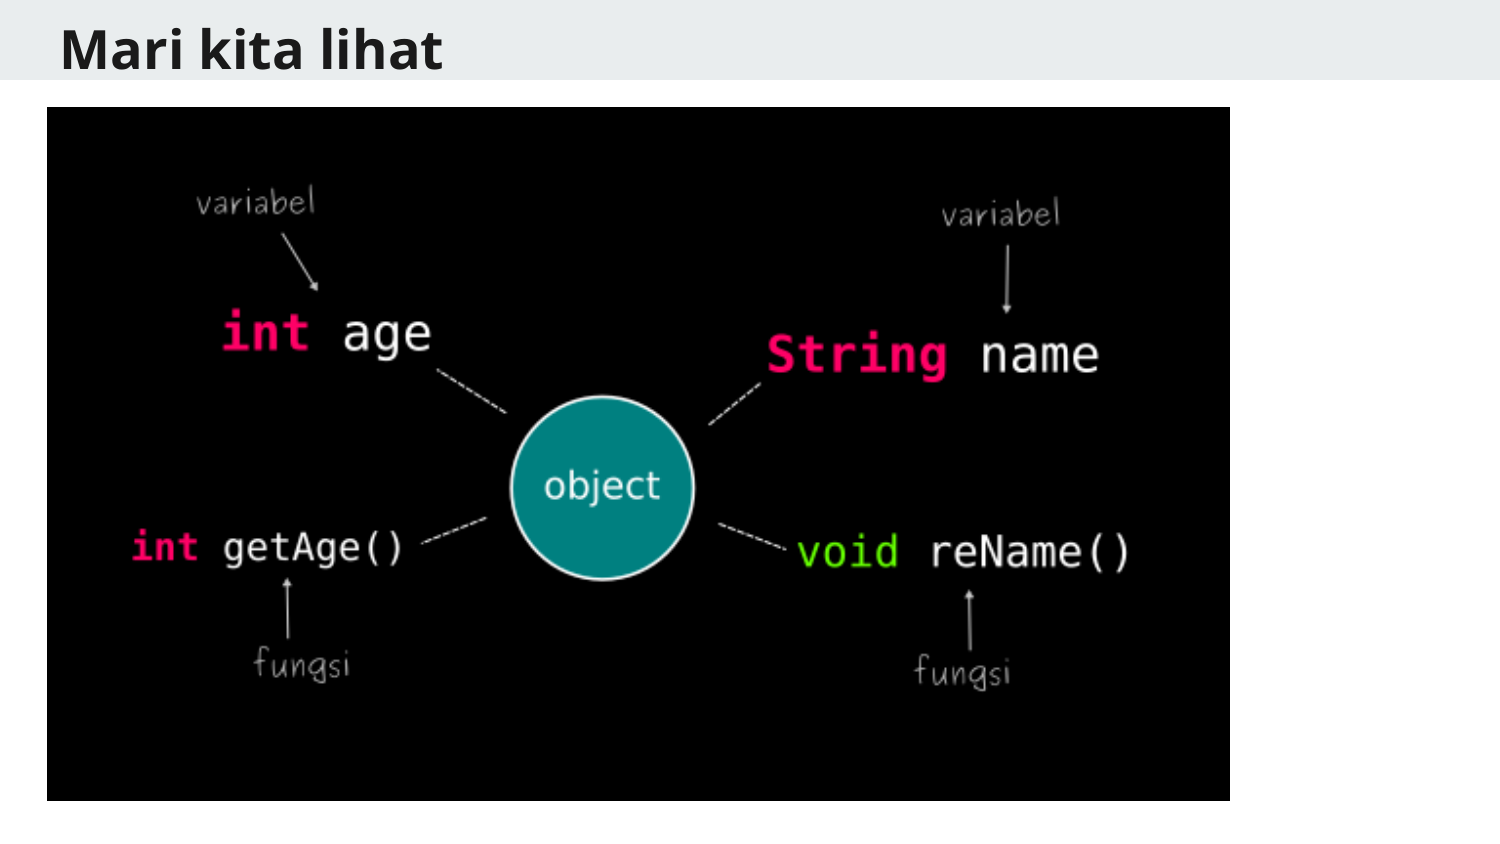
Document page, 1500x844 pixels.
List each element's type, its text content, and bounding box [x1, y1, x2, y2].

title Mari kita lihat [44, 0, 1306, 88]
picture [47, 107, 1230, 801]
